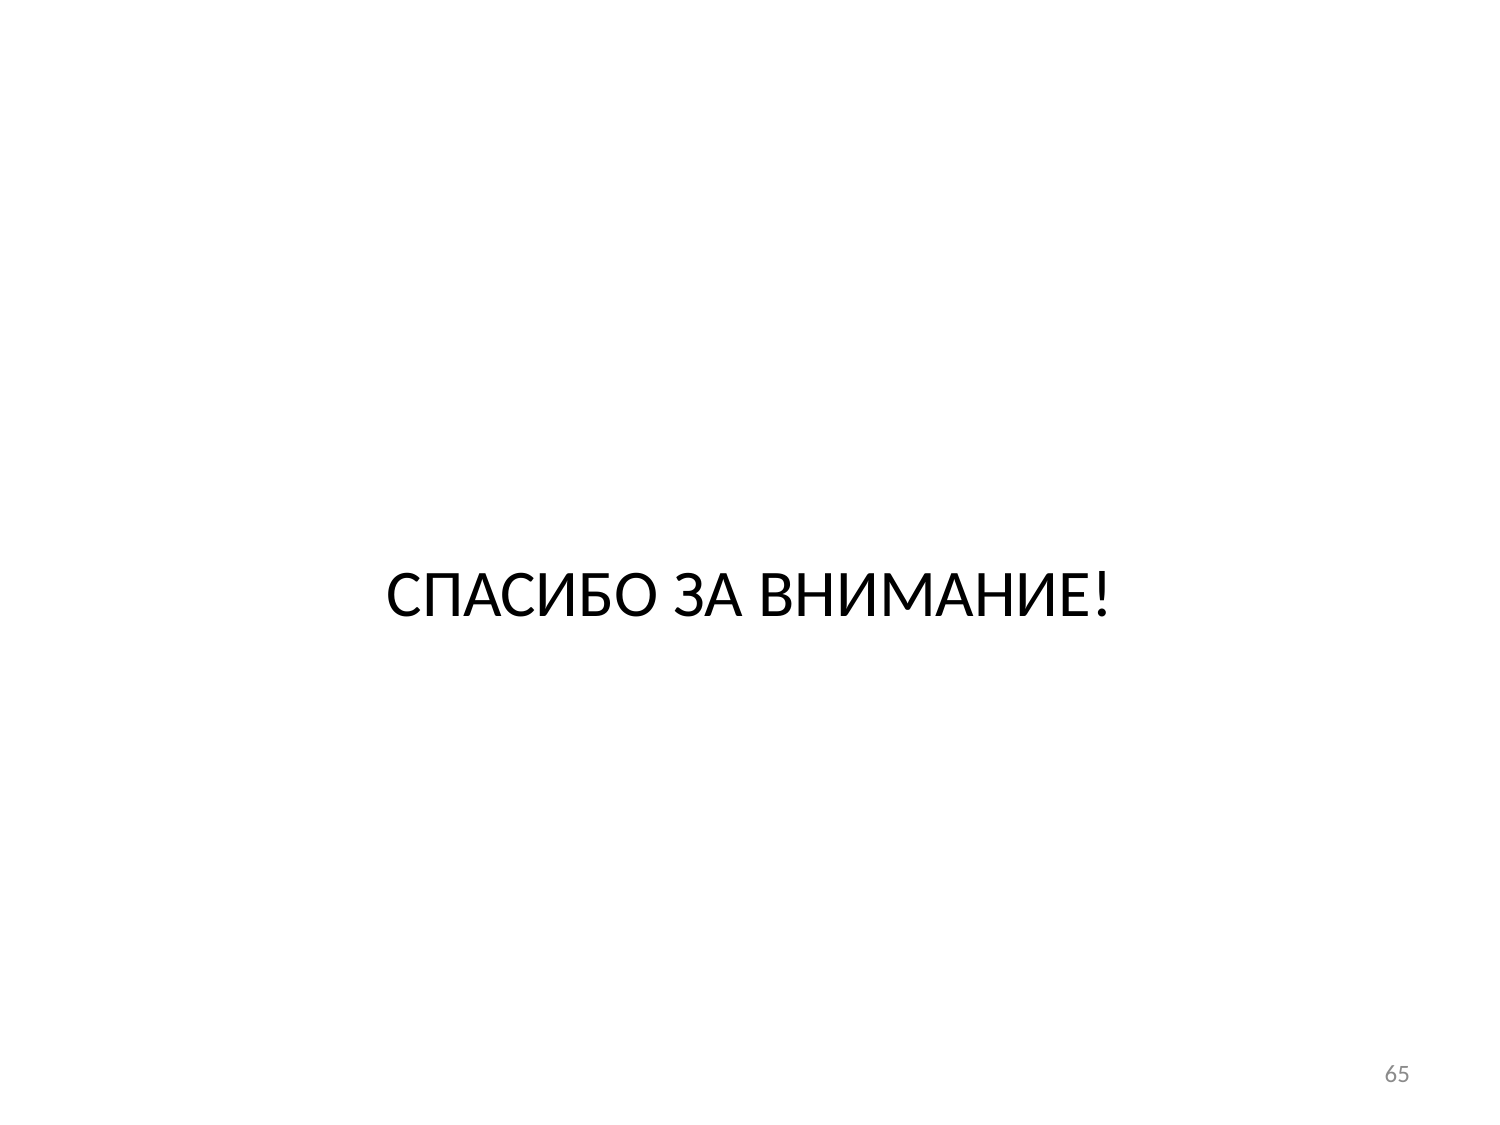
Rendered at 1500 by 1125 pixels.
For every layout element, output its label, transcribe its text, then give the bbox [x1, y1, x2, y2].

list СПАСИБО ЗА ВНИМАНИЕ! [75, 262, 1425, 1005]
slide_number 65 [1074, 1042, 1425, 1103]
